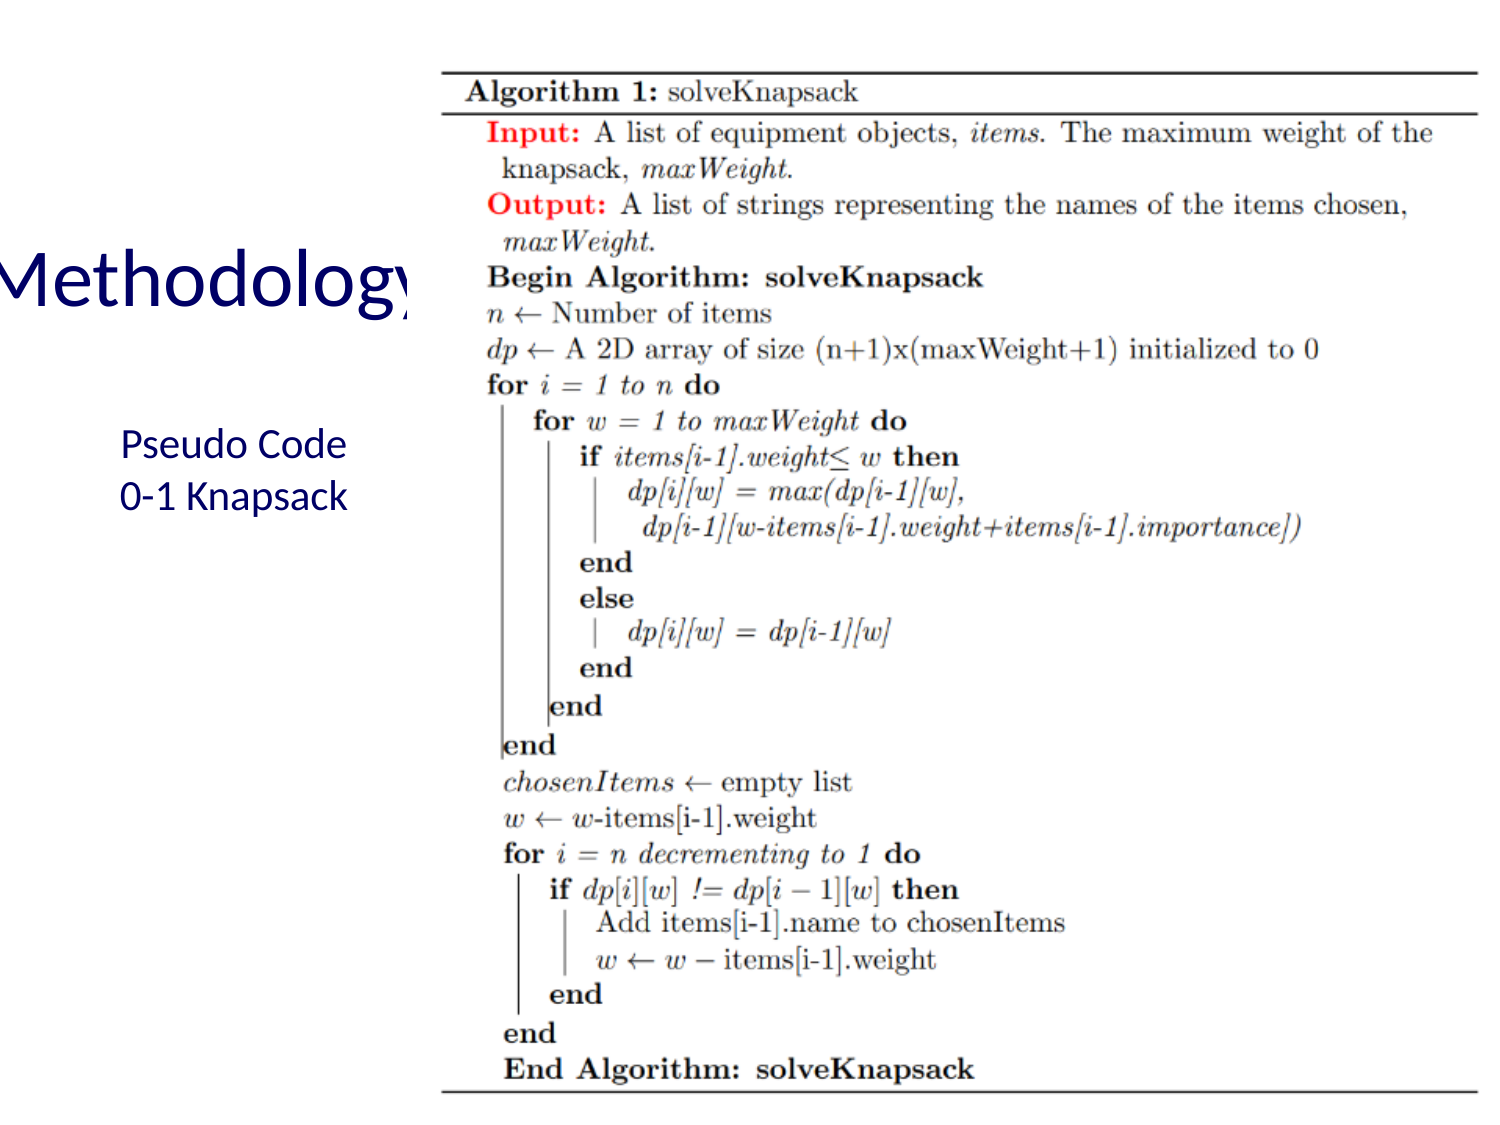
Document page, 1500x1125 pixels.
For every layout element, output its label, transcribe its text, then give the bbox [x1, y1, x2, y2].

text_box Pseudo Code 0-1 Knapsack [0, 408, 407, 528]
picture [407, 14, 1500, 1125]
title Methodology [0, 228, 407, 334]
